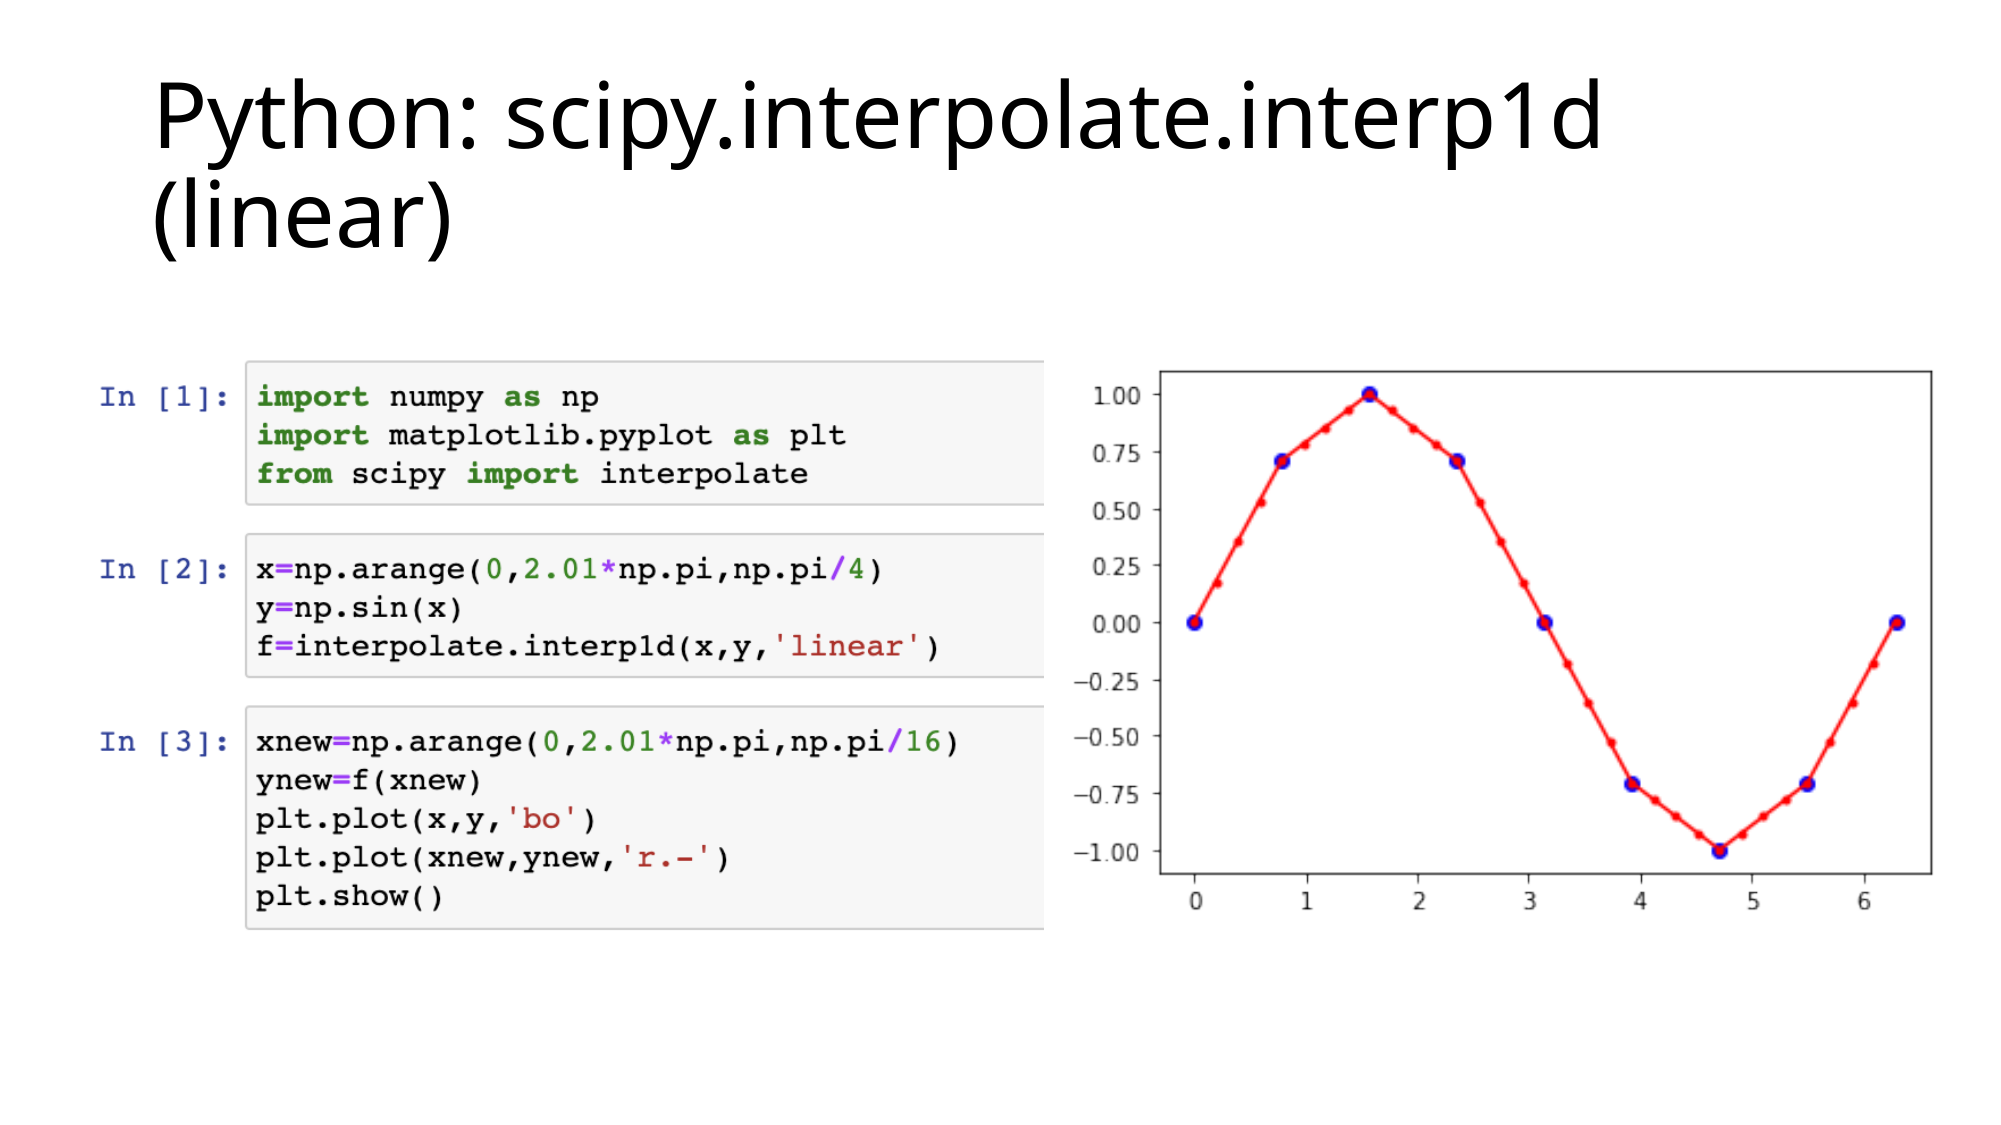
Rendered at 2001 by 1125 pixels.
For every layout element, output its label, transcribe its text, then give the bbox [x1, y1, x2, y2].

picture [52, 331, 1044, 946]
picture [1056, 357, 1945, 929]
title Python: scipy.interpolate.interp1d (linear) [137, 59, 1863, 278]
